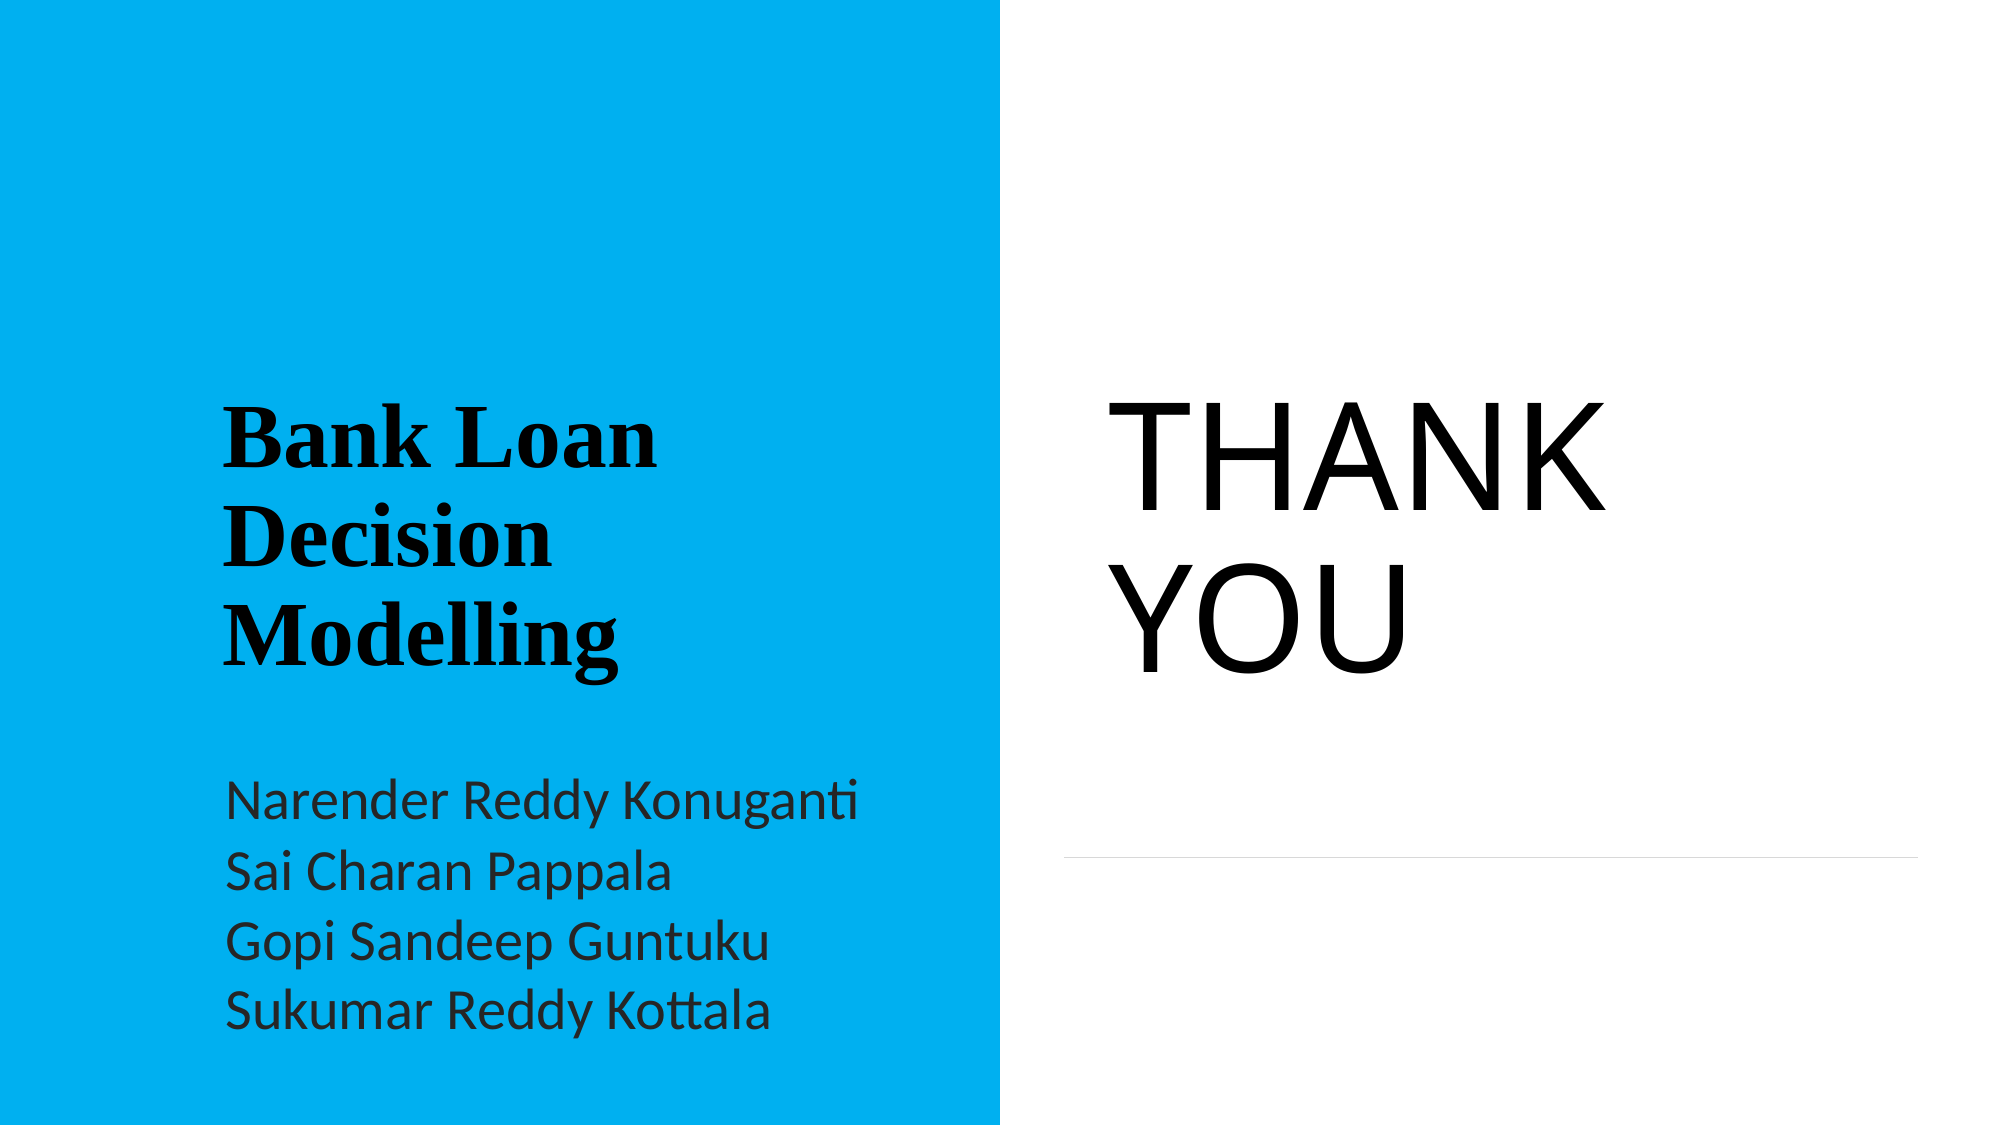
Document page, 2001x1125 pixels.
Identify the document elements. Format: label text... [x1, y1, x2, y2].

text_box [0, 0, 1000, 1125]
title THANK YOU [1093, 108, 1948, 713]
text_box Narender Reddy Konuganti Sai Charan Pappala Gopi Sandeep Guntuku Sukumar Reddy Kottala [225, 761, 924, 1042]
text_box Bank Loan Decision Modelling [207, 209, 784, 693]
